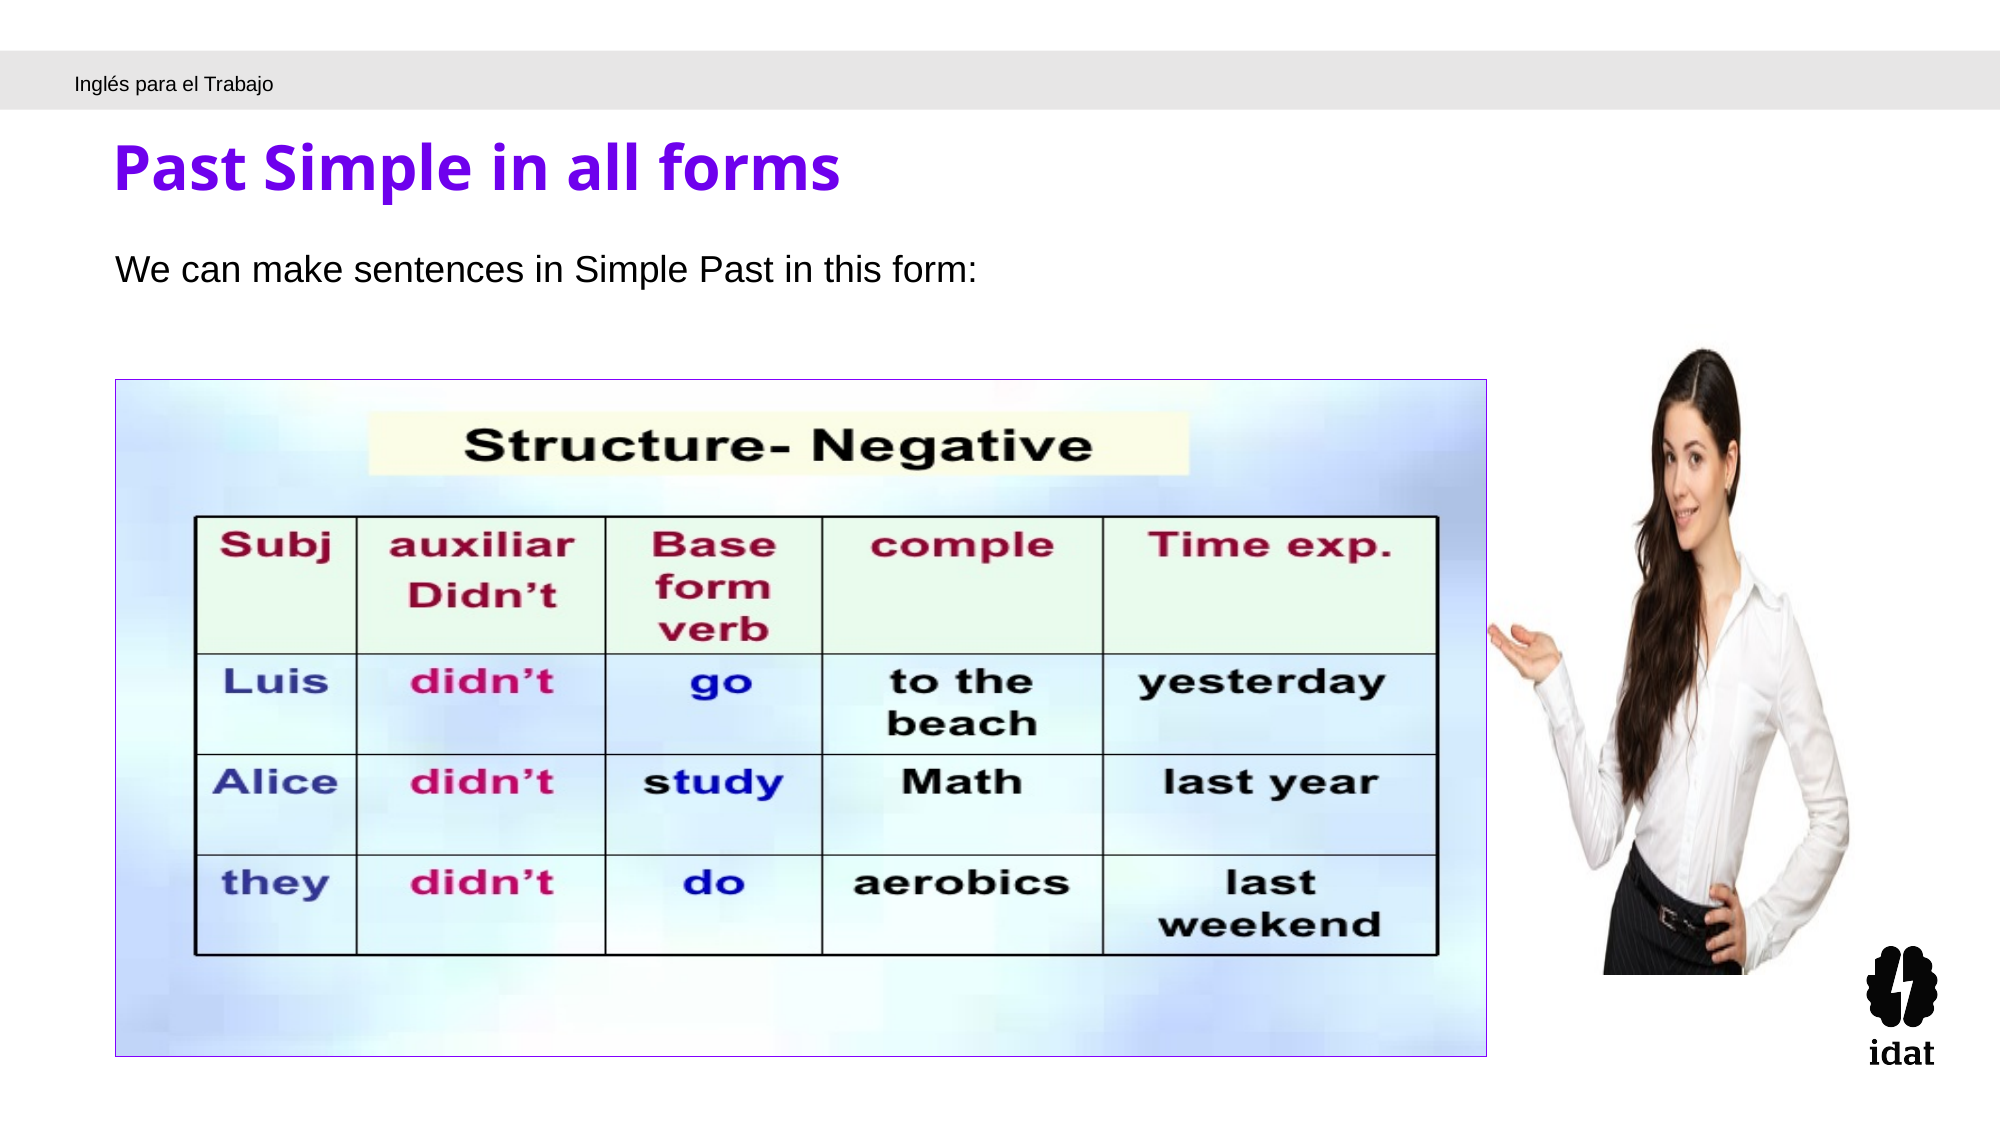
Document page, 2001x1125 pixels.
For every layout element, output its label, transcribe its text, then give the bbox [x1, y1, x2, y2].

list Inglés para el Trabajo [74, 58, 690, 106]
text_box We can make sentences in Simple Past in this form: [115, 216, 1895, 380]
picture [115, 324, 1938, 1065]
list Past Simple in all forms [96, 138, 1357, 217]
